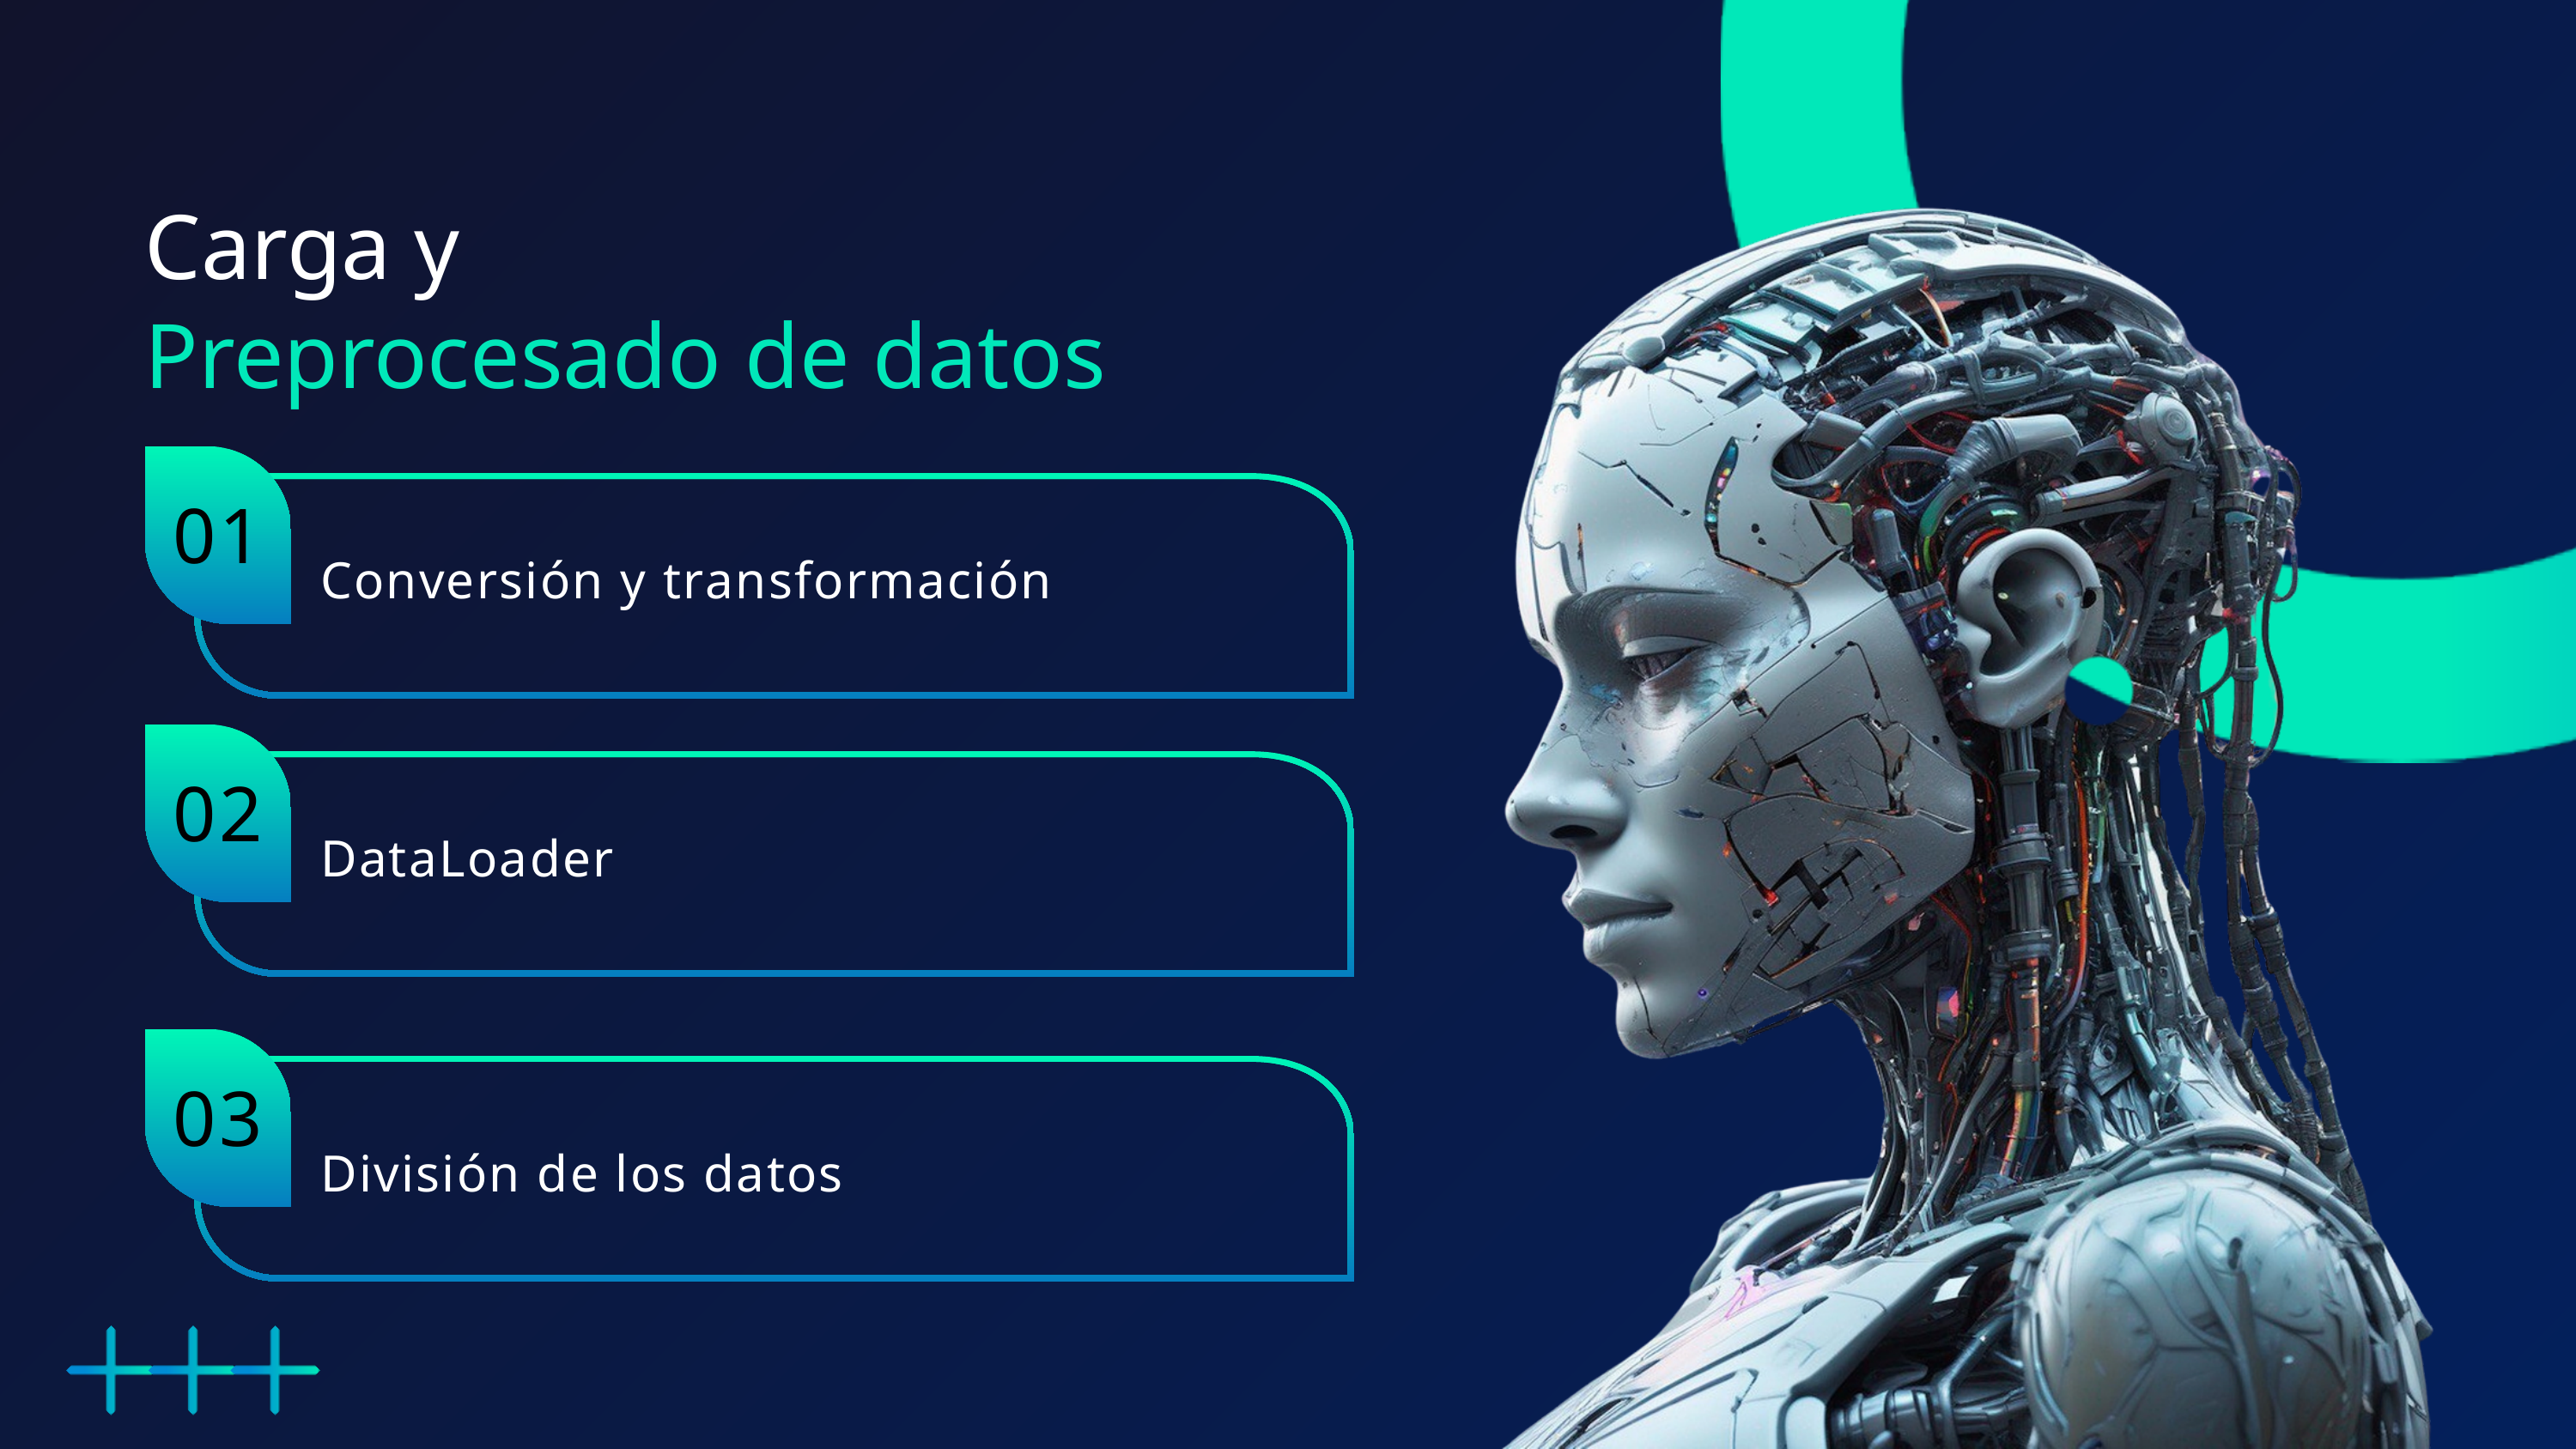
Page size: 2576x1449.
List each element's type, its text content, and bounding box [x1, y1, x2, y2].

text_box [194, 472, 1355, 699]
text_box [194, 750, 1355, 977]
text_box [144, 724, 292, 902]
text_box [144, 1028, 292, 1207]
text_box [194, 1055, 1355, 1282]
text_box Preprocesado de datos [144, 282, 1289, 407]
text_box [1255, 161, 2543, 1449]
text_box Carga y [144, 173, 929, 282]
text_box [65, 1325, 321, 1416]
text_box [1720, 0, 2576, 763]
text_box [144, 446, 292, 624]
